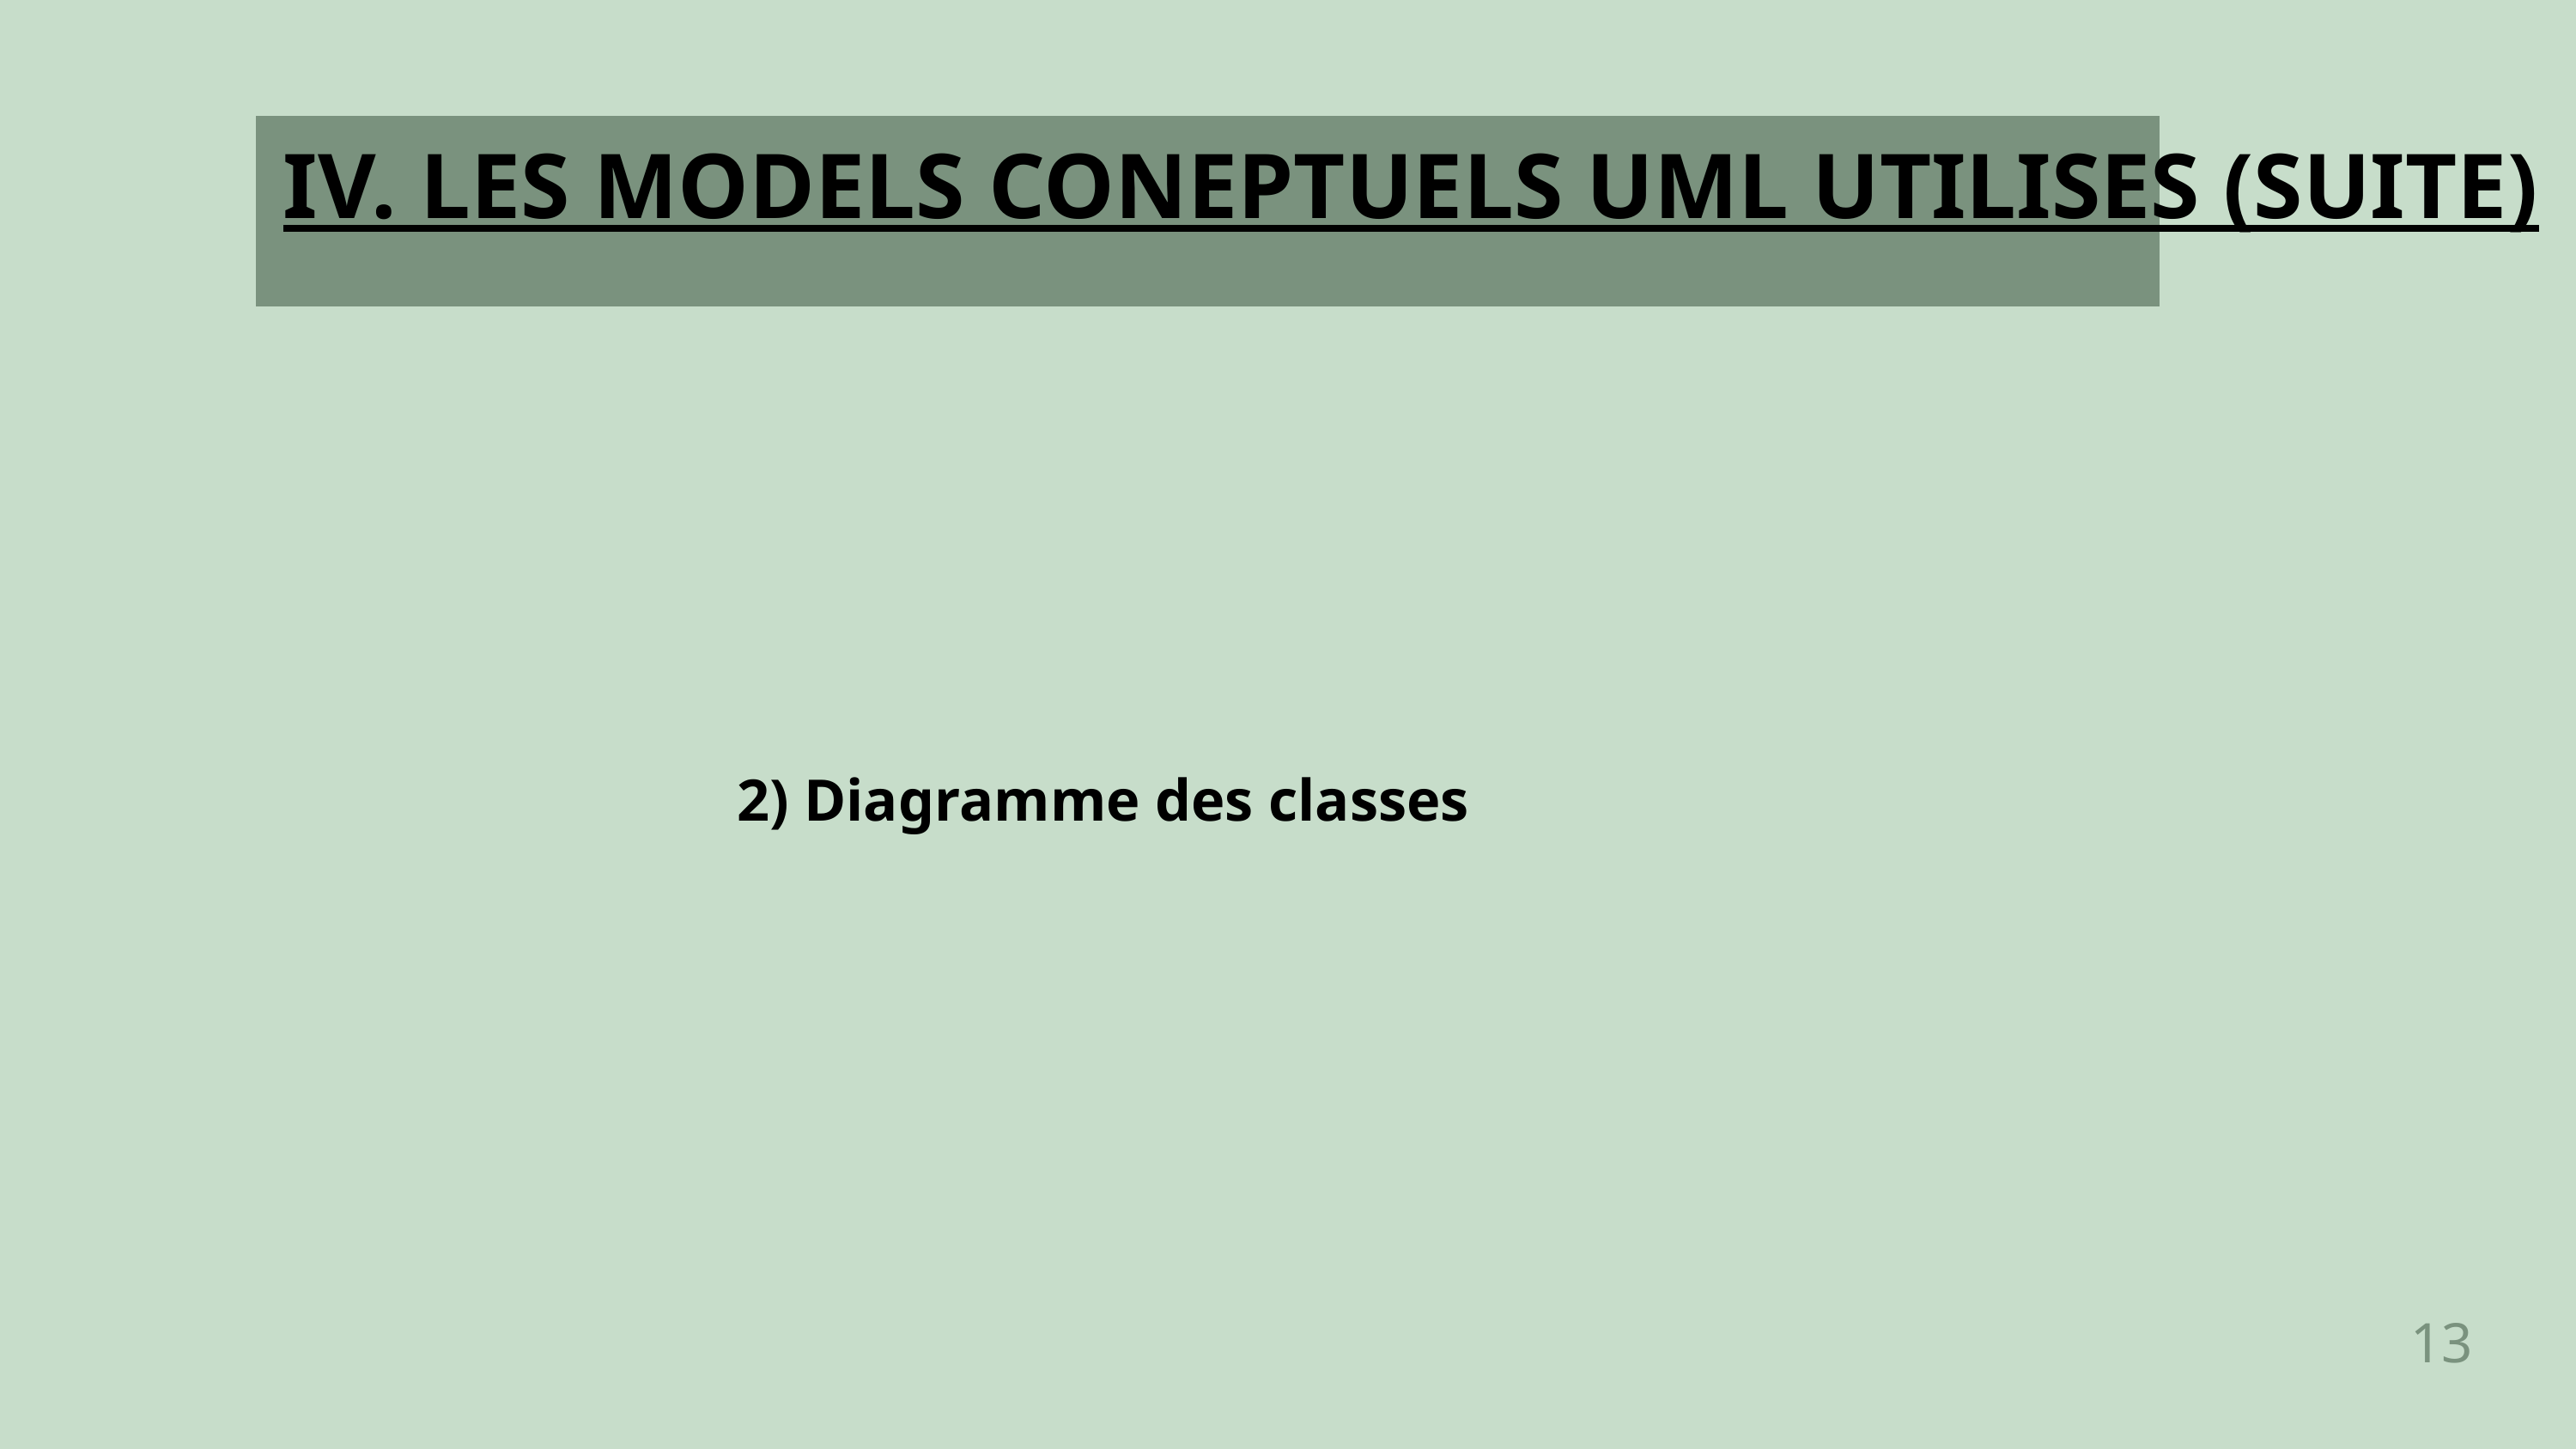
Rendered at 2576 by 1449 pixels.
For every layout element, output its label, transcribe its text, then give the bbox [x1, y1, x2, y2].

text_box 2) Diagramme des classes [438, 758, 1768, 834]
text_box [255, 94, 2160, 306]
text_box 13 [2410, 1295, 2473, 1373]
text_box IV. LES MODELS CONEPTUELS UML UTILISES (SUITE) [2166, 128, 2576, 236]
